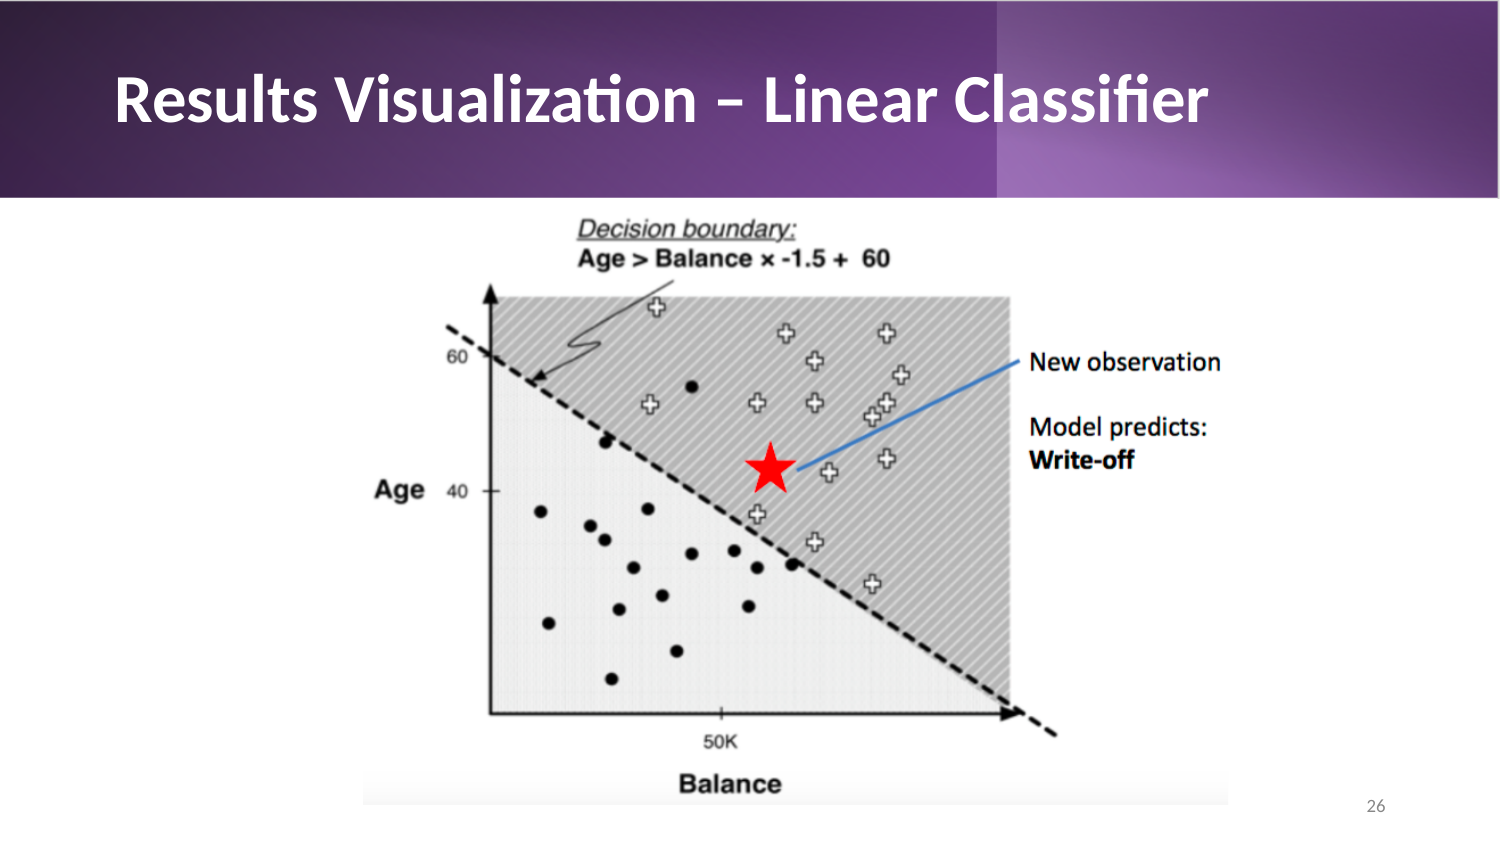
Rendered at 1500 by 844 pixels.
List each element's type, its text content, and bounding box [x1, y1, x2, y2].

picture [0, 0, 1500, 199]
slide_number 26 [1059, 782, 1397, 827]
picture [362, 212, 1229, 805]
